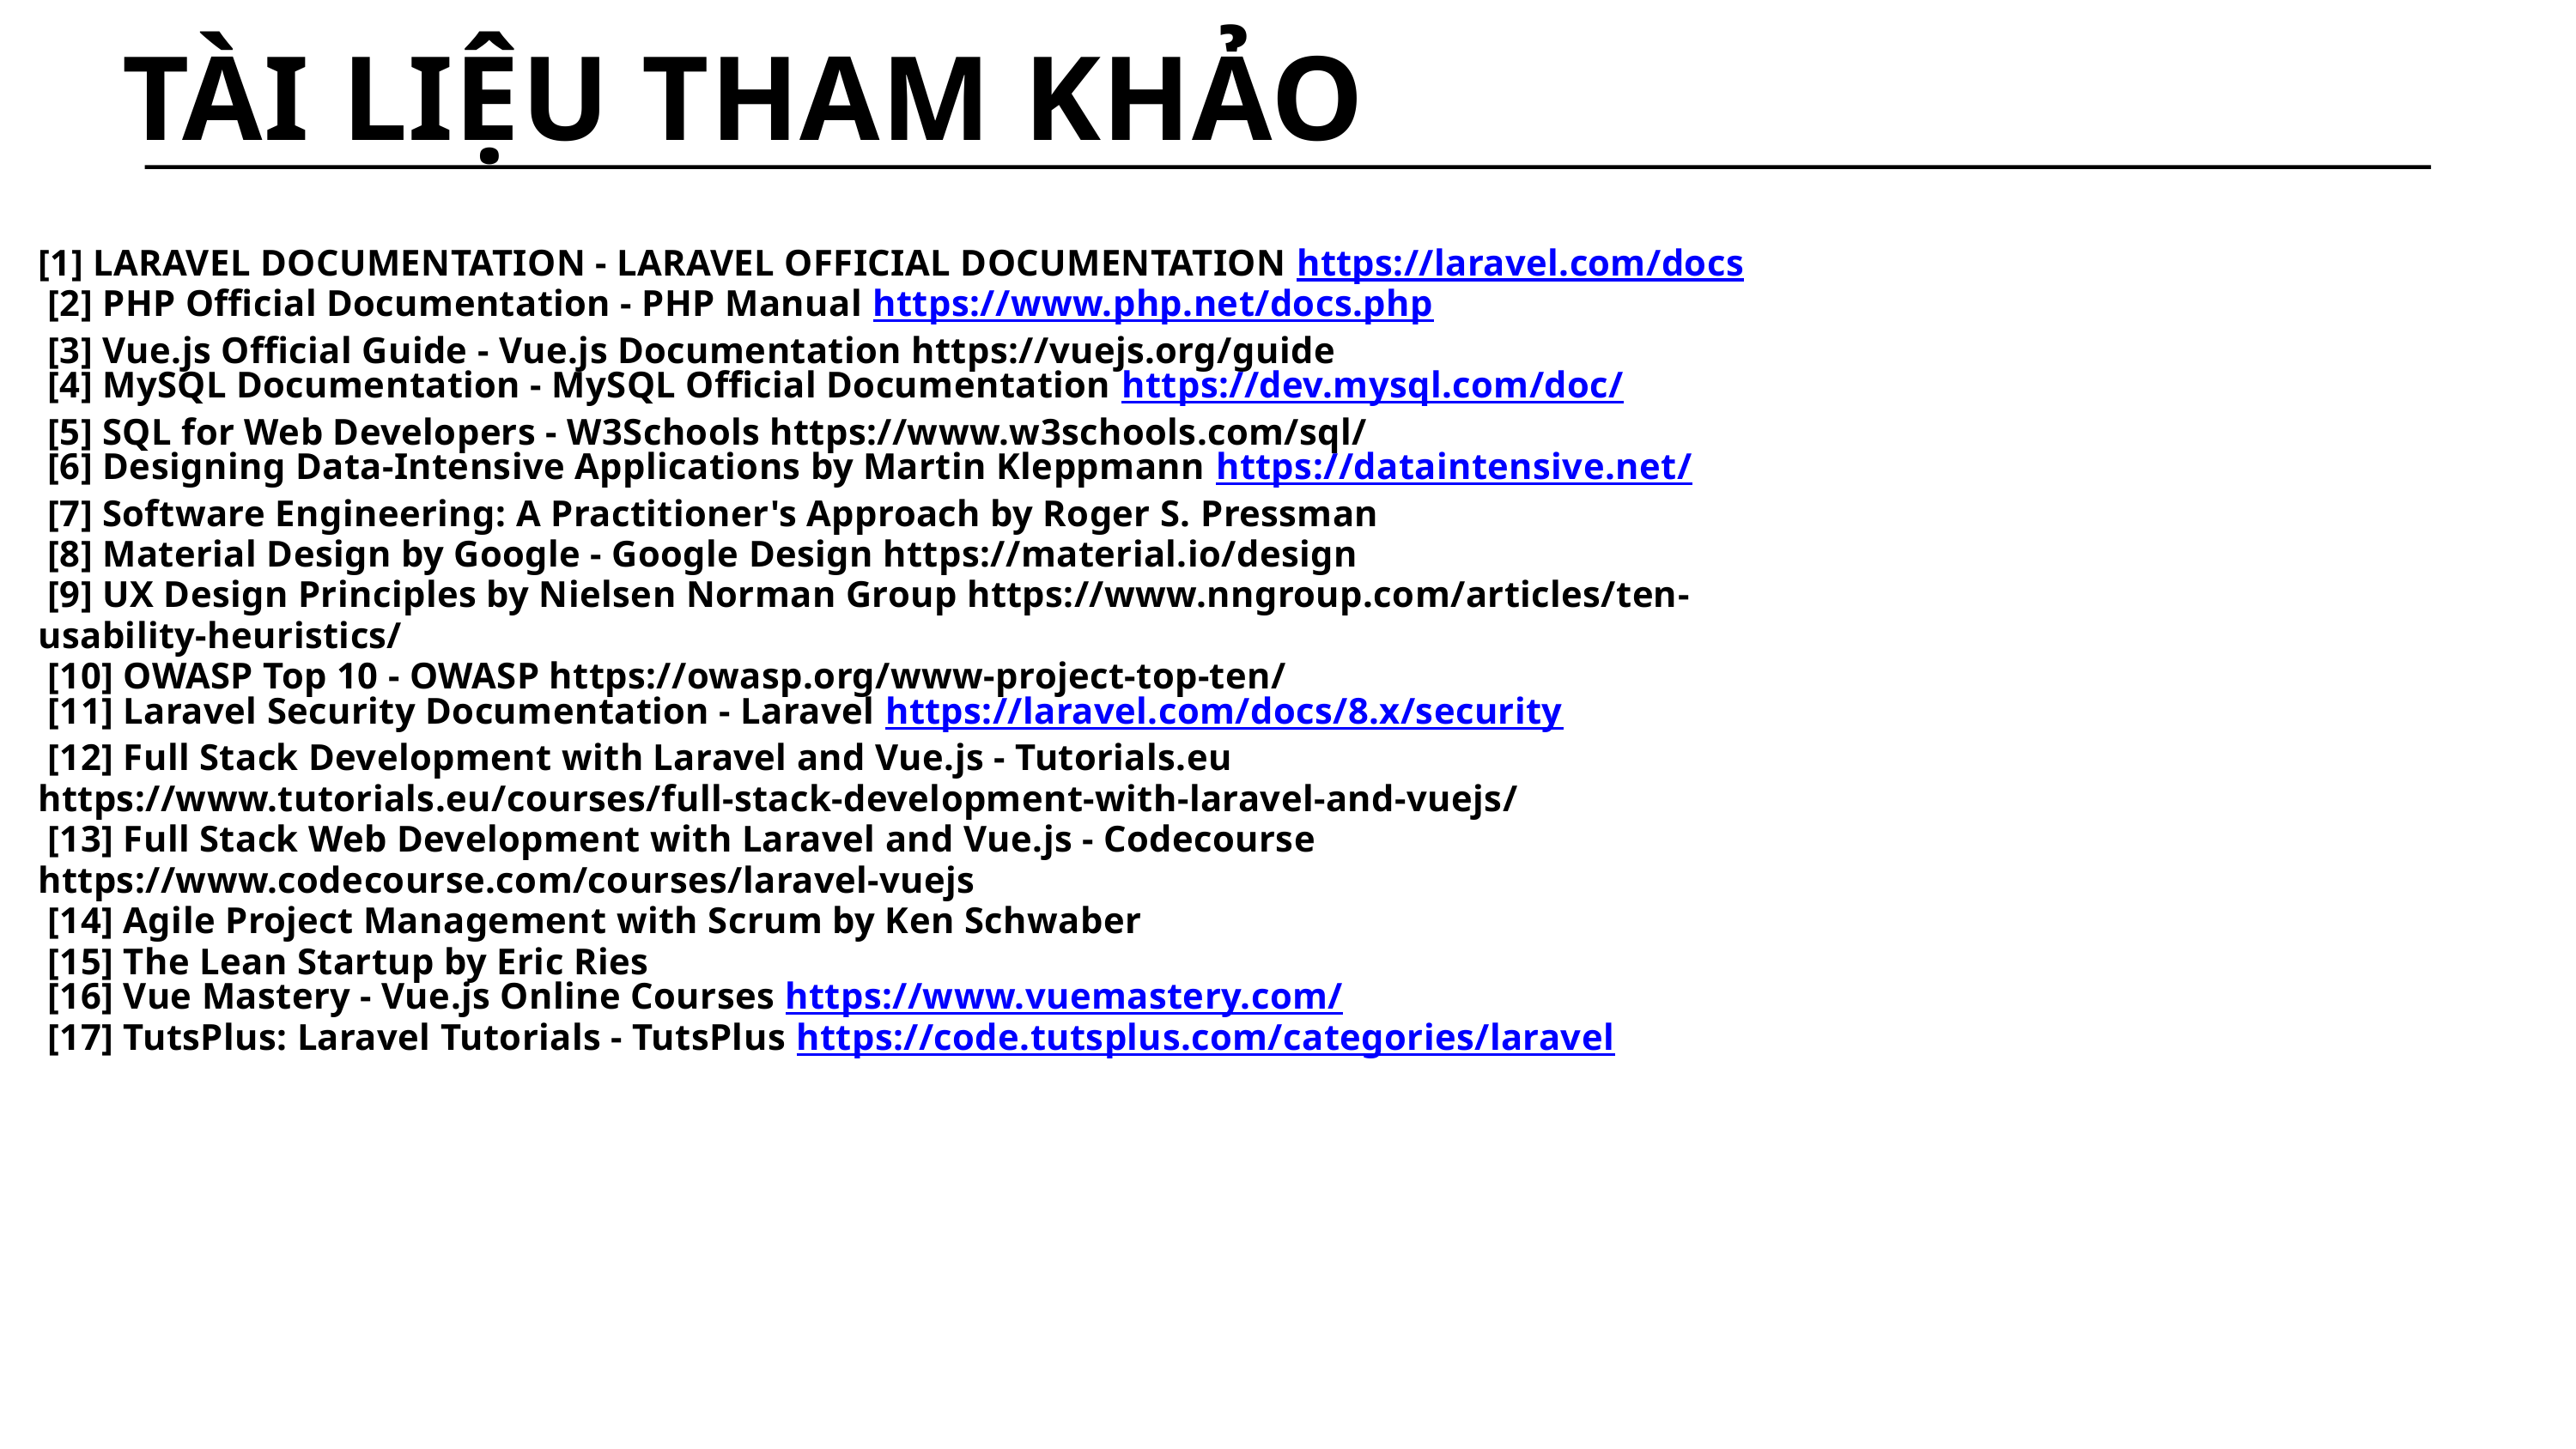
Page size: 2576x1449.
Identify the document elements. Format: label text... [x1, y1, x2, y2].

text_box [1] LARAVEL DOCUMENTATION - LARAVEL OFFICIAL DOCUMENTATION https://laravel.com/docs [2] PHP Official Documentation - PHP Manual https://www.php.net/docs.php [3] Vue.js Official Guide - Vue.js Documentation https://vuejs.org/guide [4] MySQL Documentation - MySQL Official Documentation https://dev.mysql.com/doc/ [5] SQL for Web Developers - W3Schools https://www.w3schools.com/sql/ [6] Designing Data-Intensive Applications by Martin Kleppmann https://dataintensive.net/ [7] Software Engineering: A Practitioner's Approach by Roger S. Pressman [8] Material Design by Google - Google Design https://material.io/design [9] UX Design Principles by Nielsen Norman Group https://www.nngroup.com/articles/ten-usability-heuristics/ [10] OWASP Top 10 - OWASP https://owasp.org/www-project-top-ten/ [11] Laravel Security Documentation - Laravel https://laravel.com/docs/8.x/security [12] Full Stack Development with Laravel and Vue.js - Tutorials.eu https://www.tutorials.eu/courses/full-stack-development-with-laravel-and-vuejs/ [13] Full Stack Web Development with Laravel and Vue.js - Codecourse https://www.codecourse.com/courses/laravel-vuejs [14] Agile Project Management with Scrum by Ken Schwaber [15] The Lean Startup by Eric Ries [16] Vue Mastery - Vue.js Online Courses https://www.vuemastery.com/ [17] TutsPlus: Laravel Tutorials - TutsPlus https://code.tutsplus.com/categories/laravel [38, 248, 1760, 1105]
text_box TÀI LIỆU THAM KHẢO [122, 31, 2360, 164]
